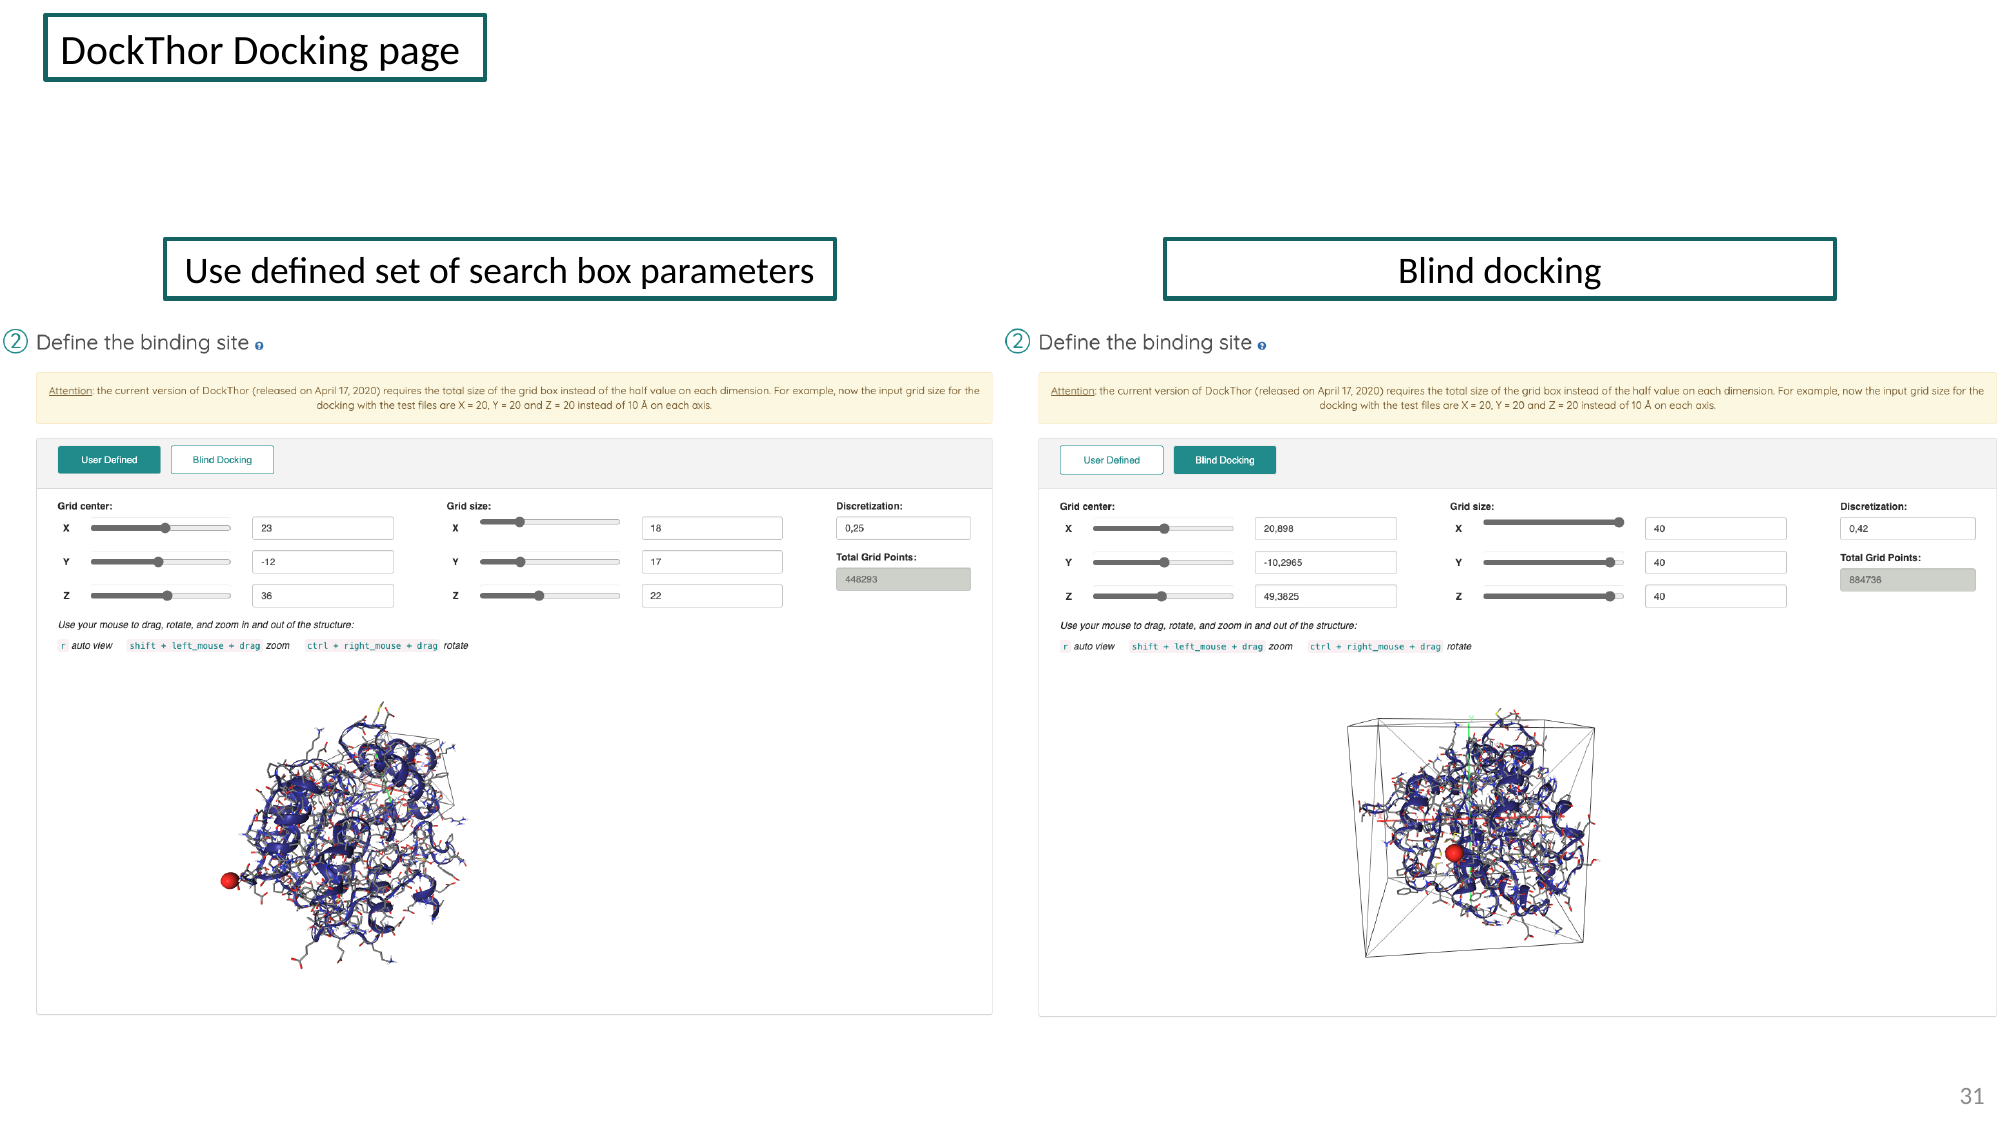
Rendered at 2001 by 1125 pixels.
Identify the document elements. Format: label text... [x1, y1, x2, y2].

text_box Blind docking [1164, 239, 1835, 299]
slide_number 31 [1550, 1065, 2000, 1125]
text_box Use defined set of search box parameters [164, 239, 835, 299]
picture [0, 320, 2000, 1056]
text_box DockThor Docking page [45, 15, 485, 80]
